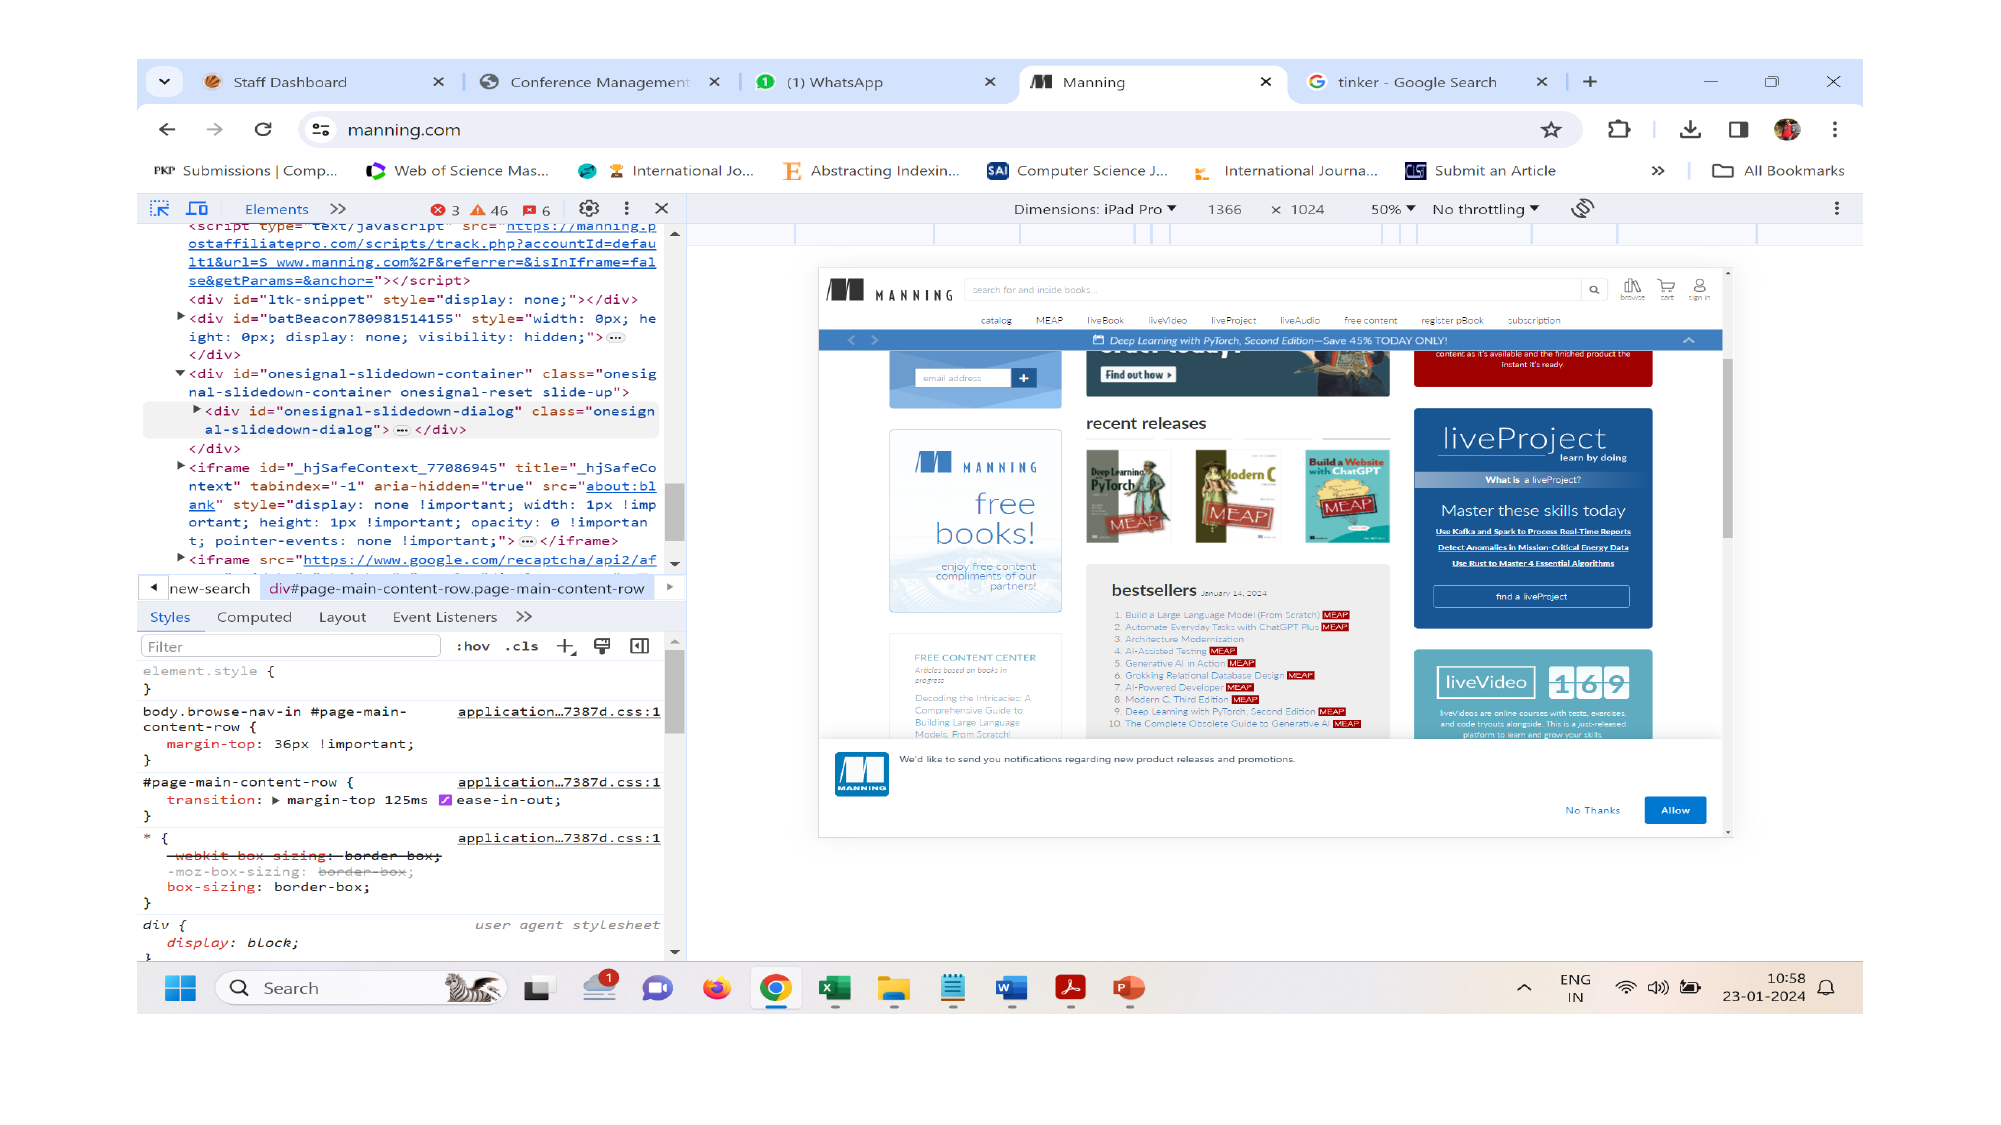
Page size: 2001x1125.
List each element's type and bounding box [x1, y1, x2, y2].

picture [137, 59, 1863, 1014]
